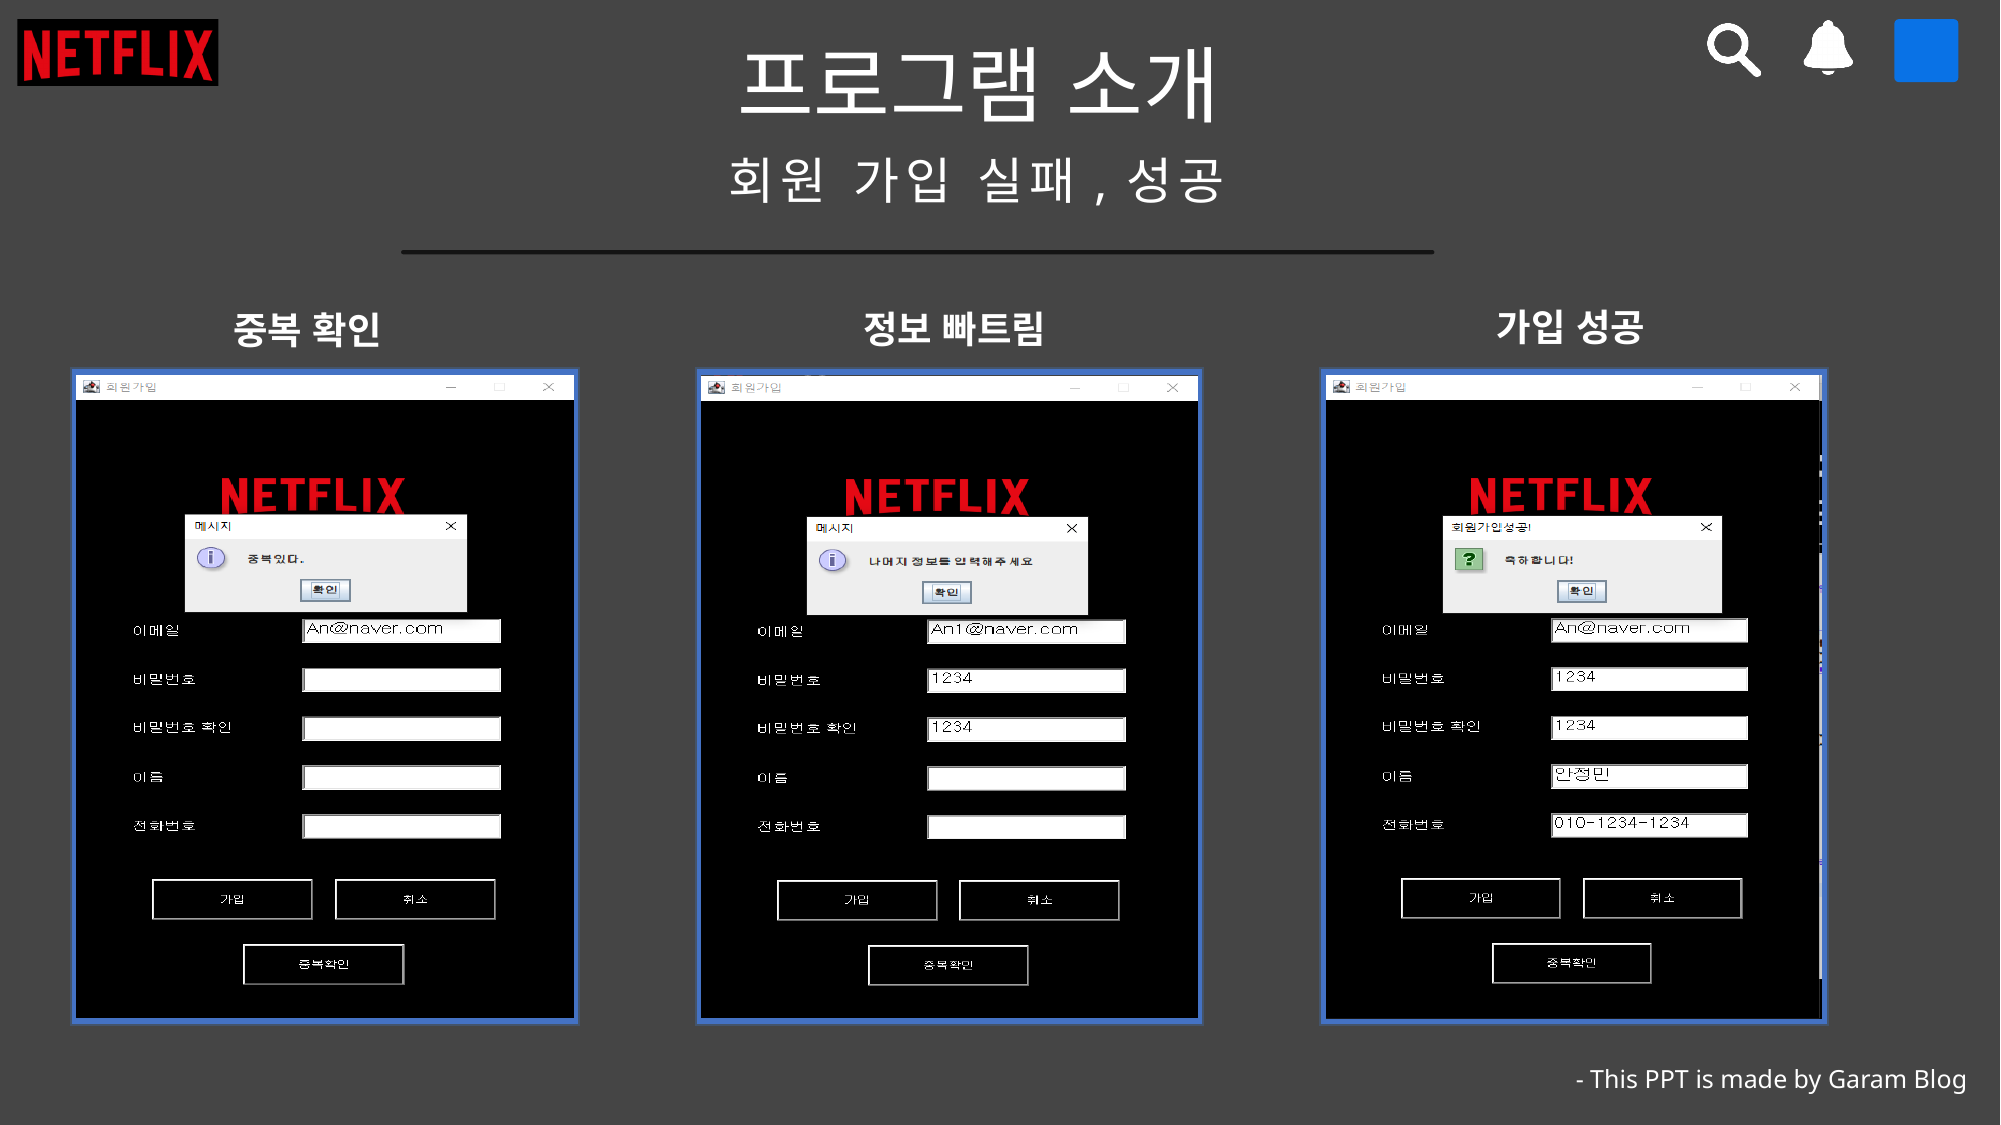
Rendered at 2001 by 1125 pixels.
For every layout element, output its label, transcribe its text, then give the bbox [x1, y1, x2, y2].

text_box 정보 빠트림 [848, 298, 1133, 359]
text_box 가입 성공 [1481, 296, 1767, 357]
text_box 중복 확인 [218, 299, 503, 360]
picture [1801, 20, 1855, 75]
picture [1326, 375, 1822, 1019]
text_box 프로그램 소개 [722, 25, 1858, 141]
text_box 회원 가입 실패,성공 [713, 142, 1361, 217]
text_box - This PPT is made by Garam Blog [847, 1056, 1983, 1102]
text_box [1319, 367, 1829, 1026]
picture [701, 375, 1198, 1018]
picture [17, 19, 219, 86]
text_box [1893, 18, 1960, 84]
picture [1707, 23, 1762, 77]
text_box [695, 367, 1204, 1026]
text_box [70, 367, 580, 1026]
picture [76, 375, 574, 1018]
